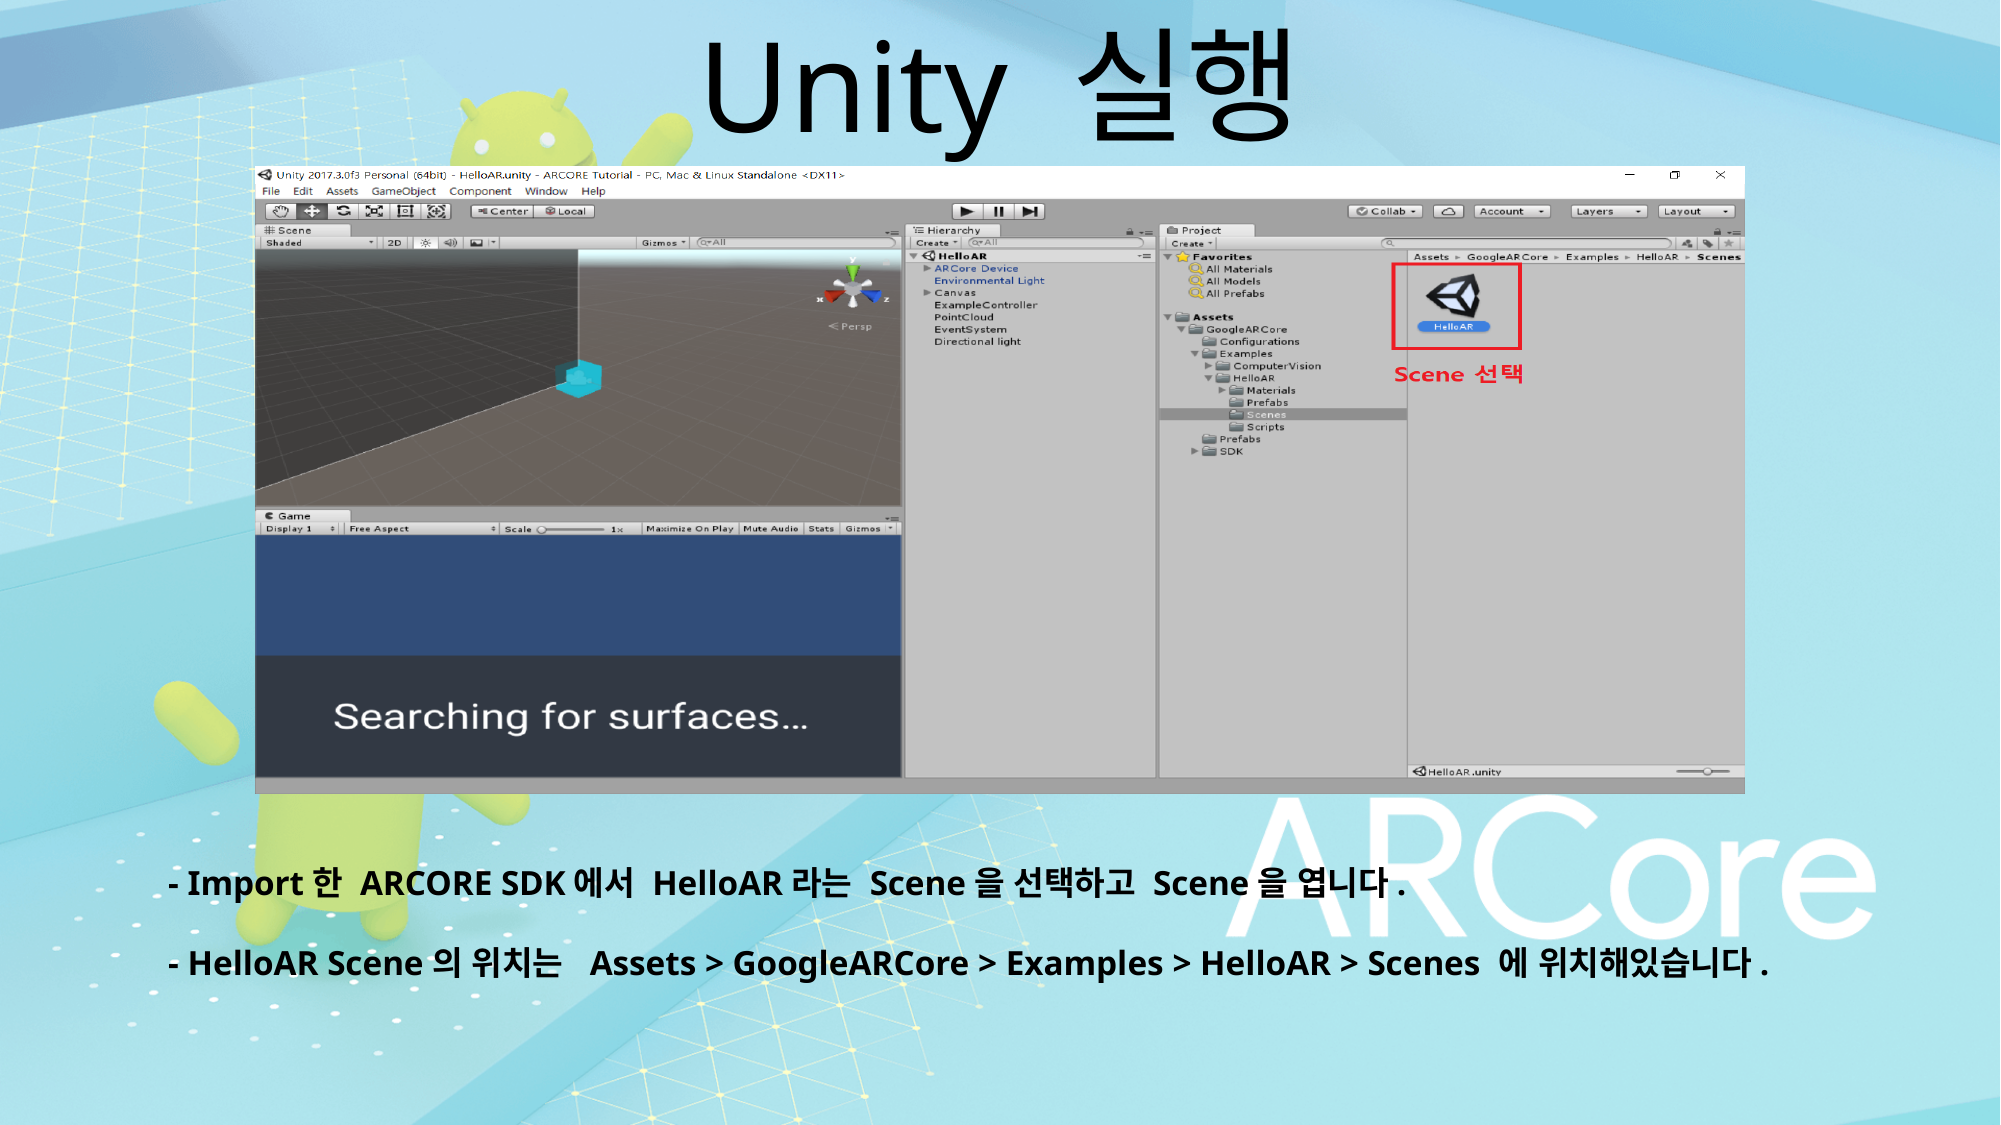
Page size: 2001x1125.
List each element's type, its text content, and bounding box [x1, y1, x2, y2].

picture [255, 166, 1745, 794]
text_box Unity 실행 [0, 0, 2000, 165]
text_box - Import한 ARCORE SDK에서 HelloAR라는 Scene을 선택하고 Scene을 엽니다. - HelloAR Scene의 위치는 Assets > GoogleARCore > Examples > HelloAR > Scenes 에 위치해있습니다. [153, 855, 1847, 990]
